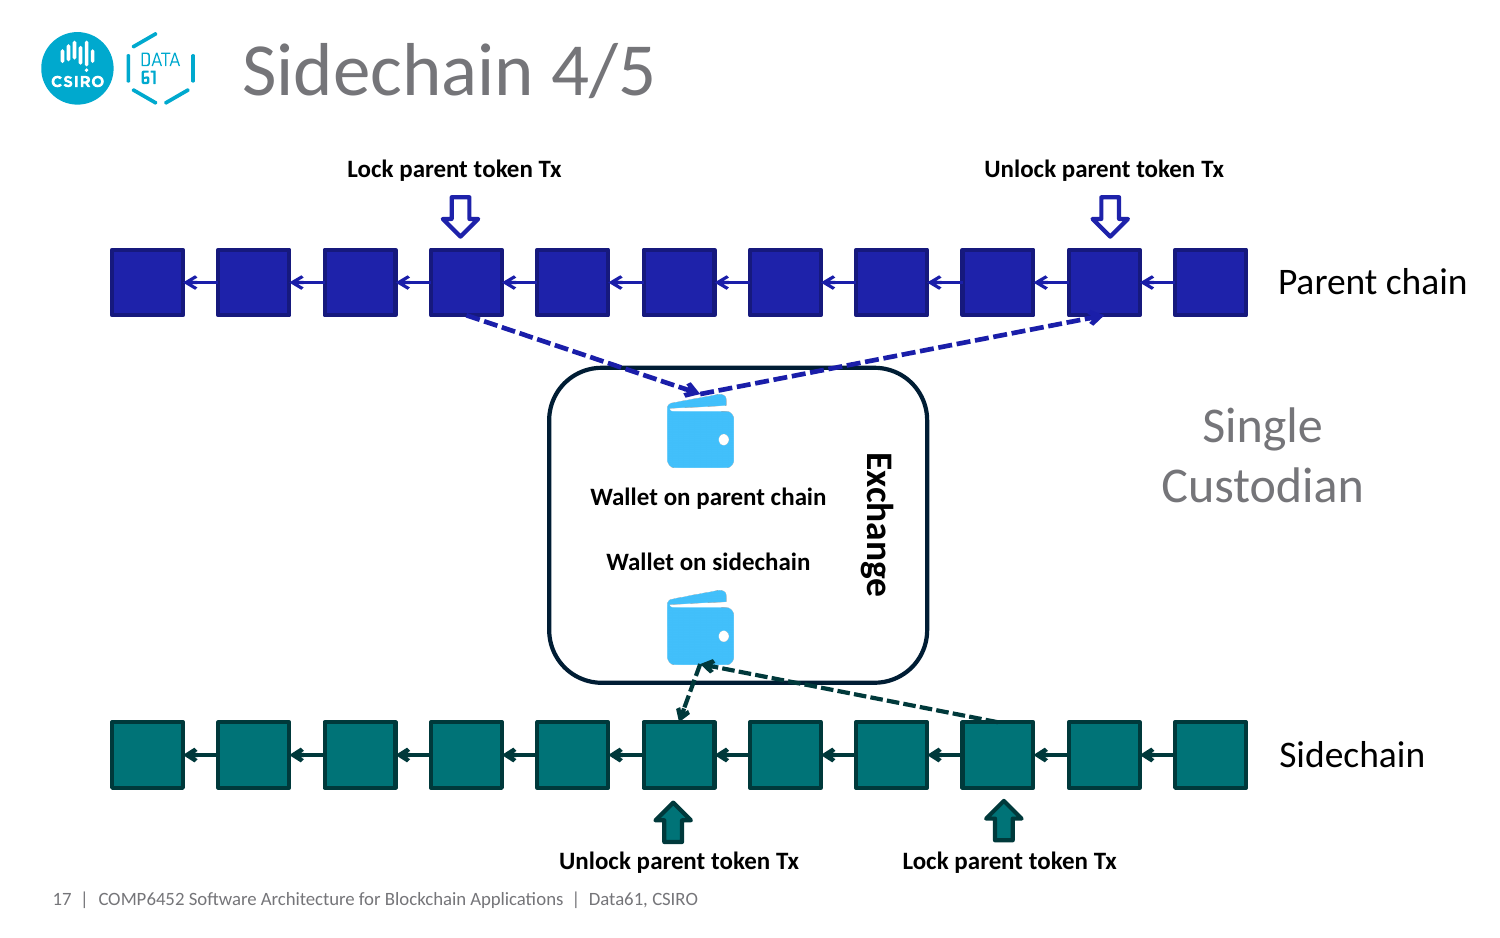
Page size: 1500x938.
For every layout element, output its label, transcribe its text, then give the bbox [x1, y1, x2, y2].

footer COMP6452 Software Architecture for Blockchain Applications | Data61, CSIRO [98, 889, 1097, 907]
text_box [110, 248, 185, 317]
text_box [1090, 195, 1130, 239]
picture [667, 590, 734, 665]
picture [667, 395, 734, 468]
text_box [535, 248, 610, 313]
text_box [535, 720, 610, 790]
text_box [1173, 720, 1248, 790]
text_box Lock parent token Tx [868, 836, 1152, 882]
text_box Wallet on sidechain [584, 538, 833, 584]
text_box [1067, 248, 1142, 317]
text_box Unlock parent token Tx [537, 836, 821, 882]
text_box [653, 800, 693, 845]
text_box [699, 315, 1105, 395]
text_box Wallet on parent chain [572, 472, 845, 518]
slide_number 17 | [41, 889, 89, 907]
text_box [440, 195, 481, 239]
text_box [429, 720, 504, 790]
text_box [678, 663, 698, 723]
text_box [216, 248, 291, 317]
text_box [960, 720, 1035, 790]
text_box [854, 248, 929, 313]
title Single Custodian [1124, 392, 1402, 473]
text_box [642, 720, 717, 790]
text_box [854, 732, 929, 790]
text_box Exchange [547, 404, 930, 685]
text_box Sidechain [1257, 722, 1447, 782]
text_box [642, 248, 717, 313]
text_box [1067, 720, 1142, 790]
text_box [748, 732, 823, 790]
text_box [323, 720, 398, 790]
text_box Parent chain [1246, 249, 1500, 310]
text_box [984, 798, 1024, 843]
text_box [960, 248, 1035, 313]
text_box [216, 720, 291, 790]
text_box Unlock parent token Tx [962, 144, 1247, 190]
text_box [466, 315, 697, 395]
text_box Lock parent token Tx [312, 144, 597, 190]
text_box [748, 248, 823, 313]
text_box [323, 248, 398, 317]
text_box [429, 248, 504, 317]
text_box [110, 720, 185, 790]
text_box [1173, 248, 1248, 317]
text_box Sidechain 4/5 [242, 19, 1500, 137]
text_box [699, 663, 999, 723]
